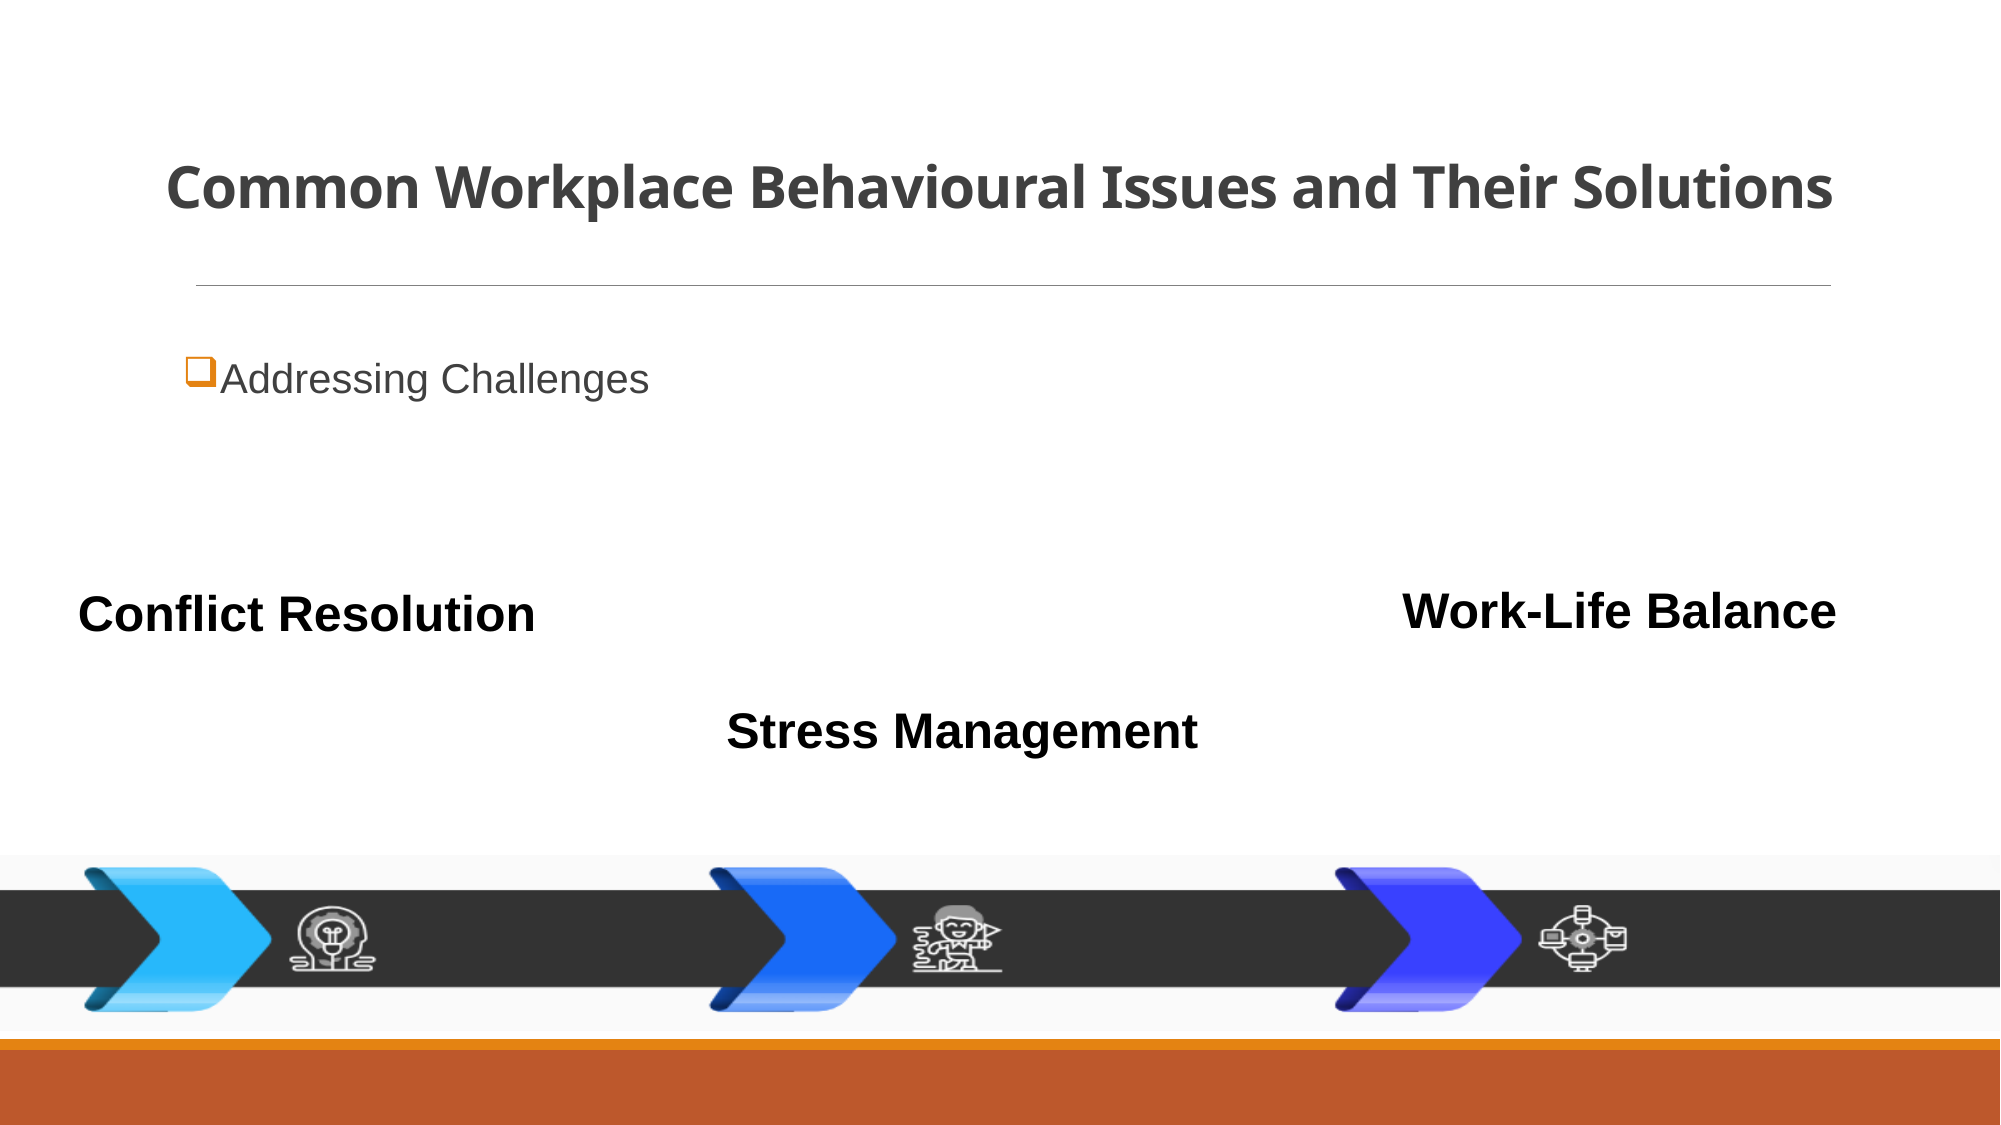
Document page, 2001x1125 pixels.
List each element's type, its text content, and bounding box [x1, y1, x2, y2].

picture [0, 854, 2000, 1031]
text_box Work-Life Balance [1276, 570, 1964, 646]
title Common Workplace Behavioural Issues and Their Solutions [97, 151, 1903, 229]
text_box Conflict Resolution [63, 574, 662, 650]
text_box Stress Management [648, 690, 1277, 766]
list Addressing Challenges [0, 350, 963, 428]
